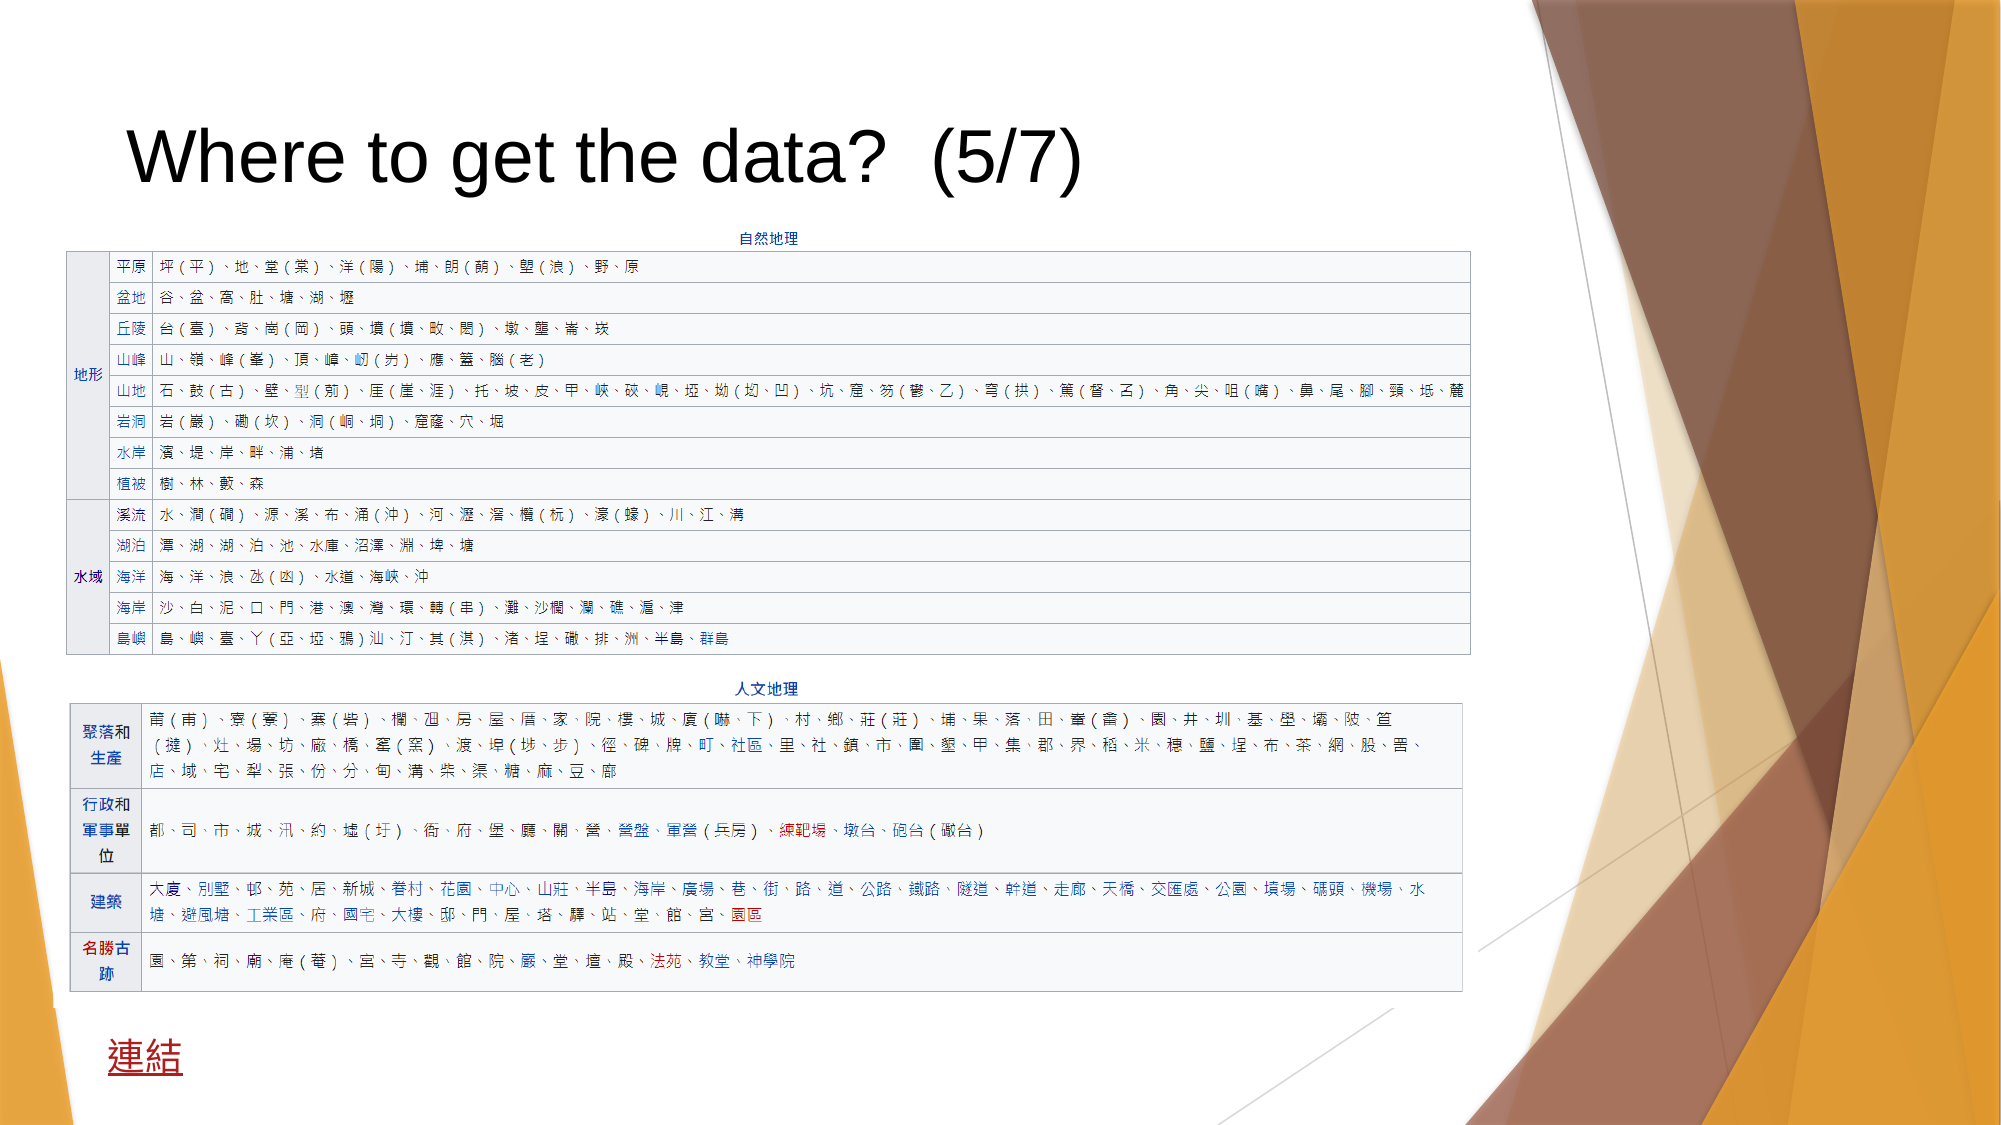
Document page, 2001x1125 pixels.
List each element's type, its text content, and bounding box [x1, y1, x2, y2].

text_box 連結 [93, 1025, 198, 1094]
picture [52, 672, 1479, 1009]
picture [52, 218, 1493, 667]
title Where to get the data? (5/7) [111, 99, 1522, 317]
